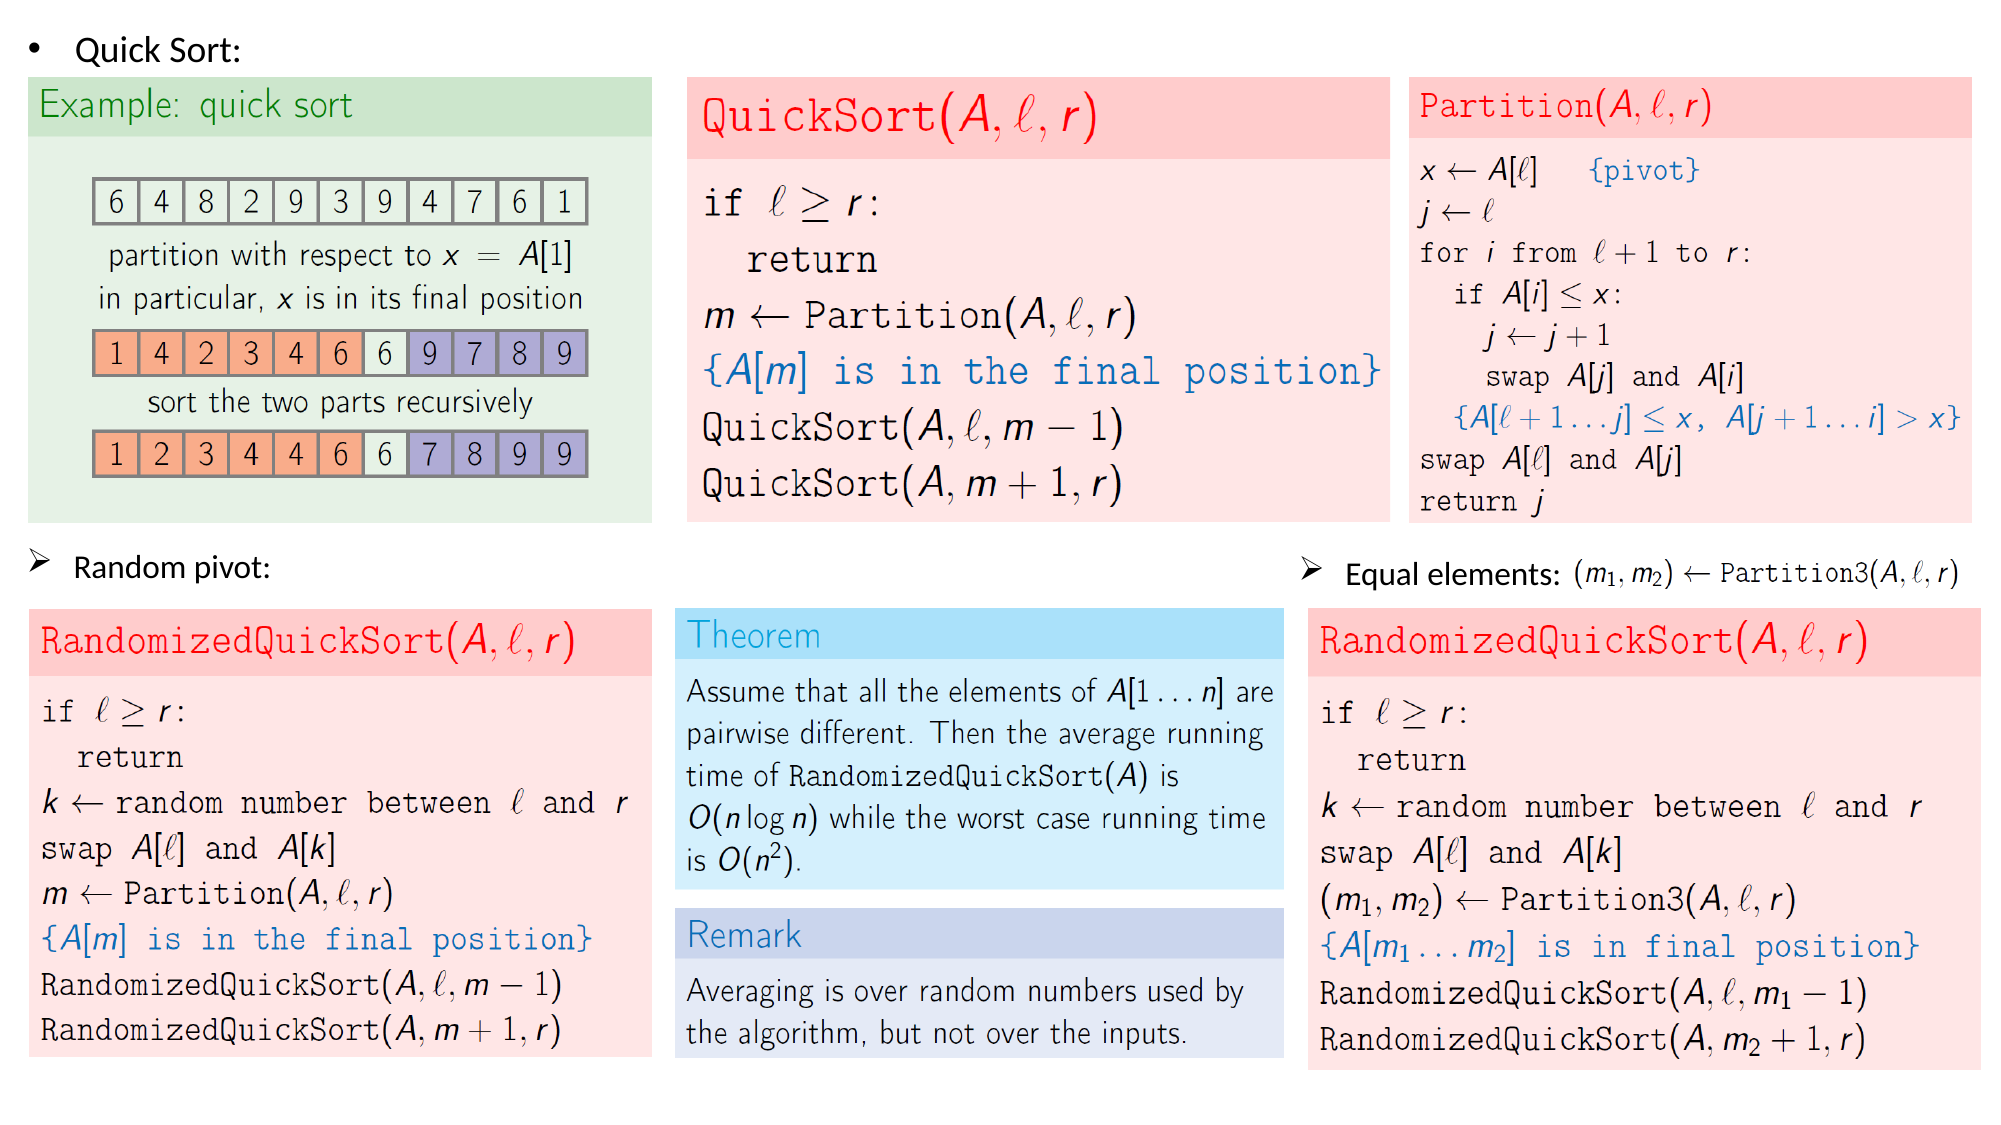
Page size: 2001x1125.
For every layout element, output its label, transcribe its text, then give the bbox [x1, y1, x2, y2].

picture [1567, 546, 1968, 601]
picture [28, 77, 652, 524]
text_box Random pivot: [11, 537, 435, 593]
text_box Equal elements: [1283, 545, 1706, 600]
picture [675, 608, 1284, 1058]
picture [686, 77, 1391, 524]
picture [1308, 608, 1981, 1070]
text_box Quick Sort: [13, 17, 1916, 78]
picture [1409, 77, 1972, 524]
picture [28, 607, 652, 1057]
